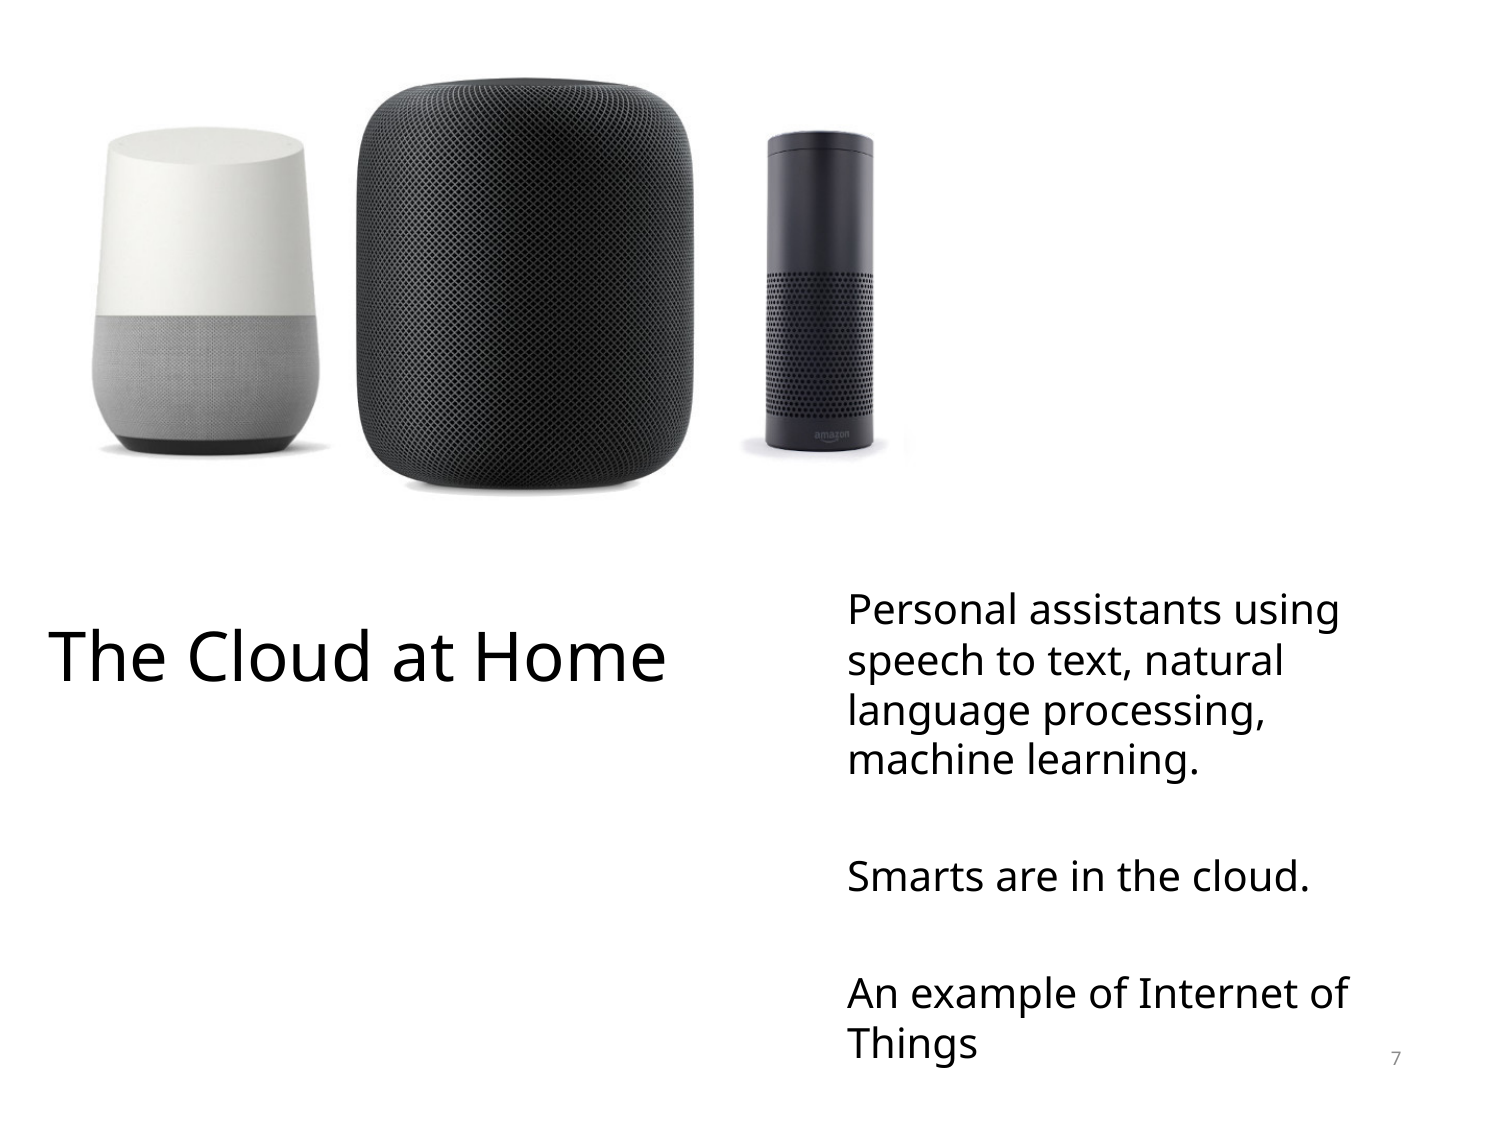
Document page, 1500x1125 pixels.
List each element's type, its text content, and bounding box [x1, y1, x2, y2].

text_box Personal assistants using speech to text, natural language processing, machine learning. Smarts are in the cloud. An example of Internet of Things [832, 284, 1416, 1075]
slide_number 7 [1104, 1021, 1417, 1097]
title The Cloud at Home [34, 559, 809, 759]
picture [65, 41, 941, 521]
